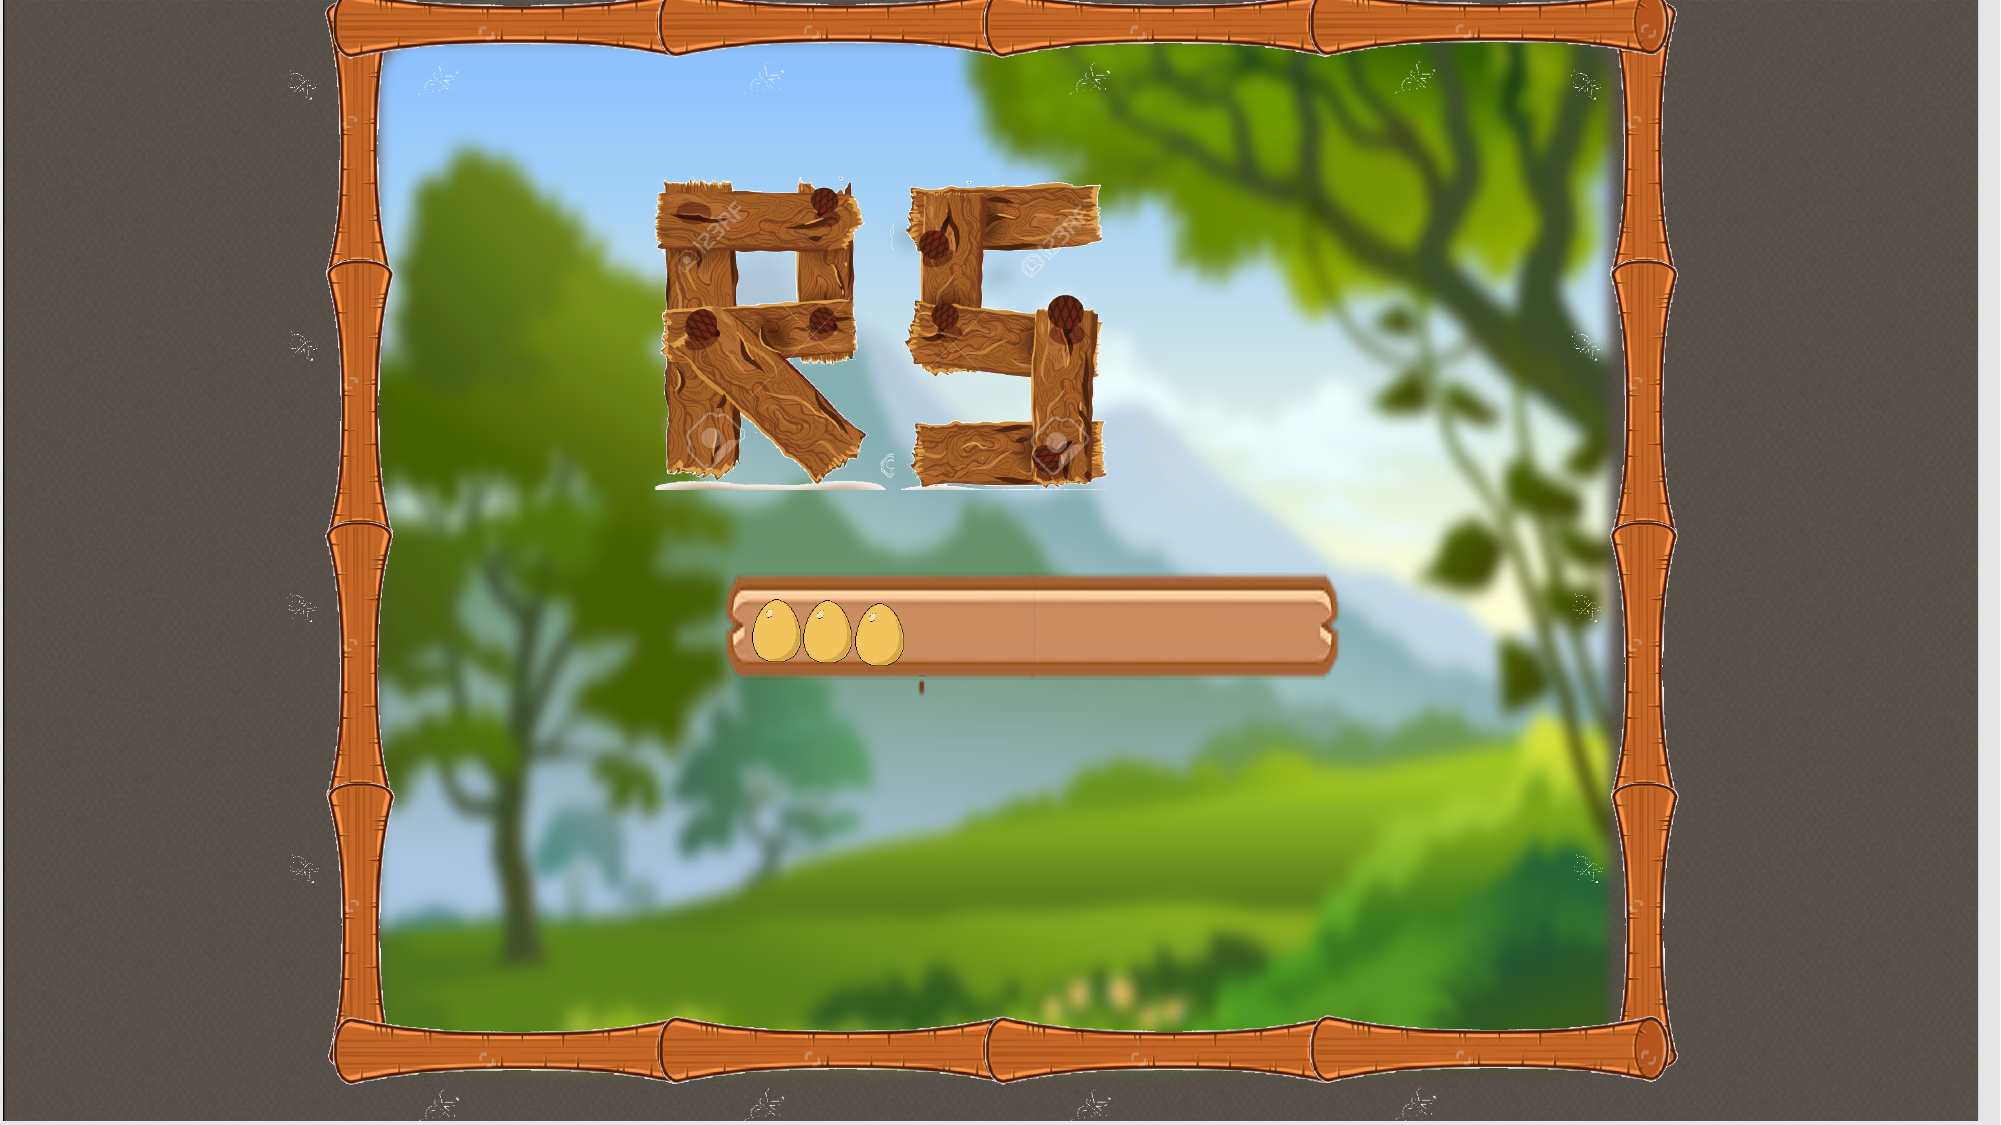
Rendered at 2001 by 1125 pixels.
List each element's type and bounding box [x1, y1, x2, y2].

picture [1062, 0, 1979, 1122]
text_box [286, 0, 413, 1077]
picture [803, 600, 852, 663]
picture [3, 0, 937, 1122]
text_box [1571, 0, 1697, 1077]
text_box [936, 0, 1062, 711]
text_box [720, 562, 937, 713]
text_box [1063, 562, 1344, 713]
text_box [937, 381, 1063, 1125]
picture [752, 599, 801, 662]
picture [855, 603, 904, 666]
